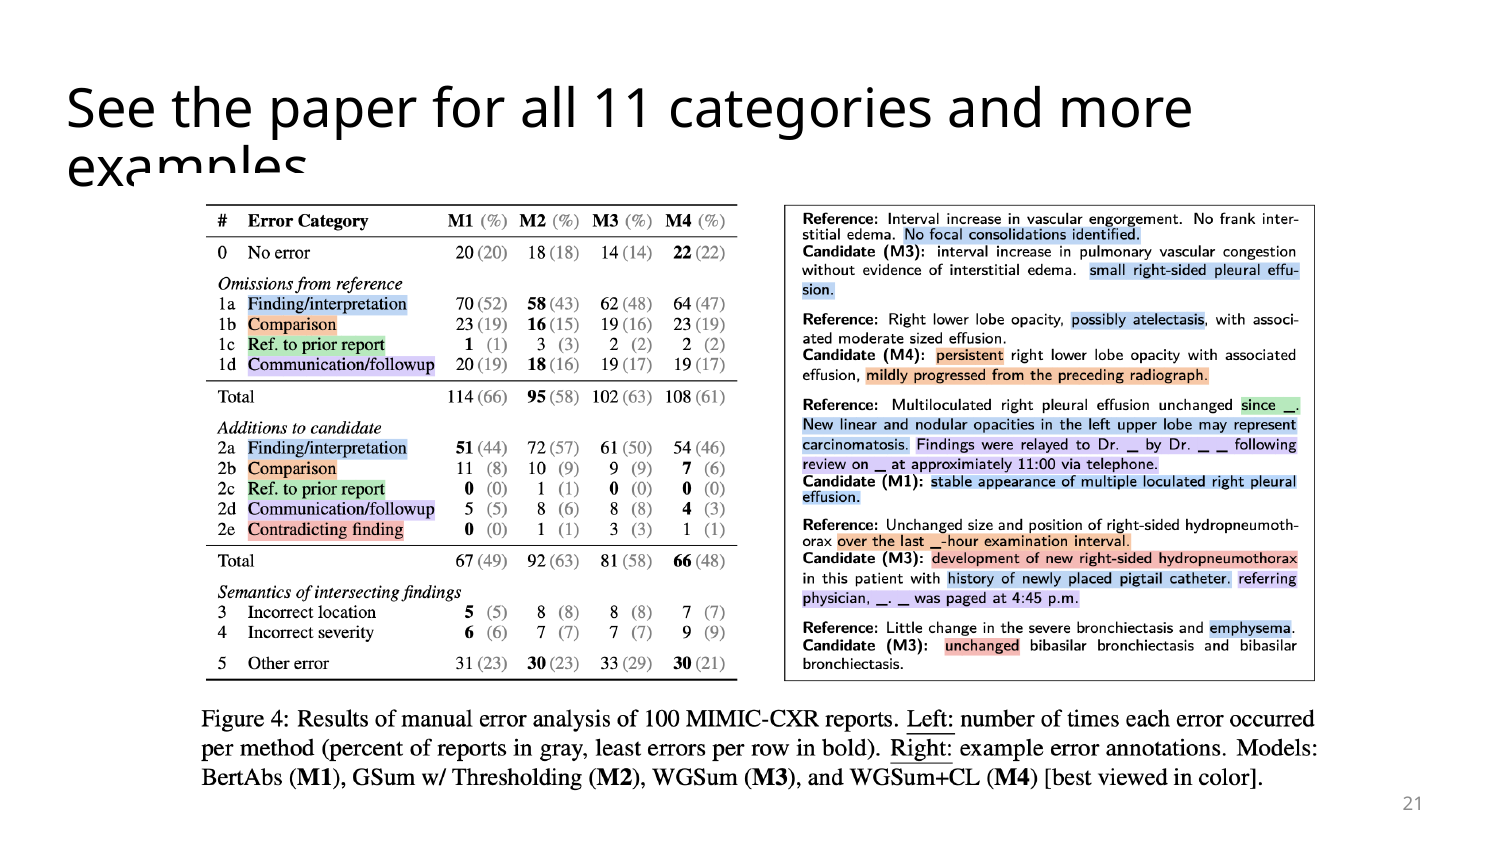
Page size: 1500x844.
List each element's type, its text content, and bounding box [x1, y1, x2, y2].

picture [134, 173, 1366, 822]
title See the paper for all 11 categories and more examples… [51, 73, 1440, 142]
slide_number 21 [1101, 782, 1440, 827]
